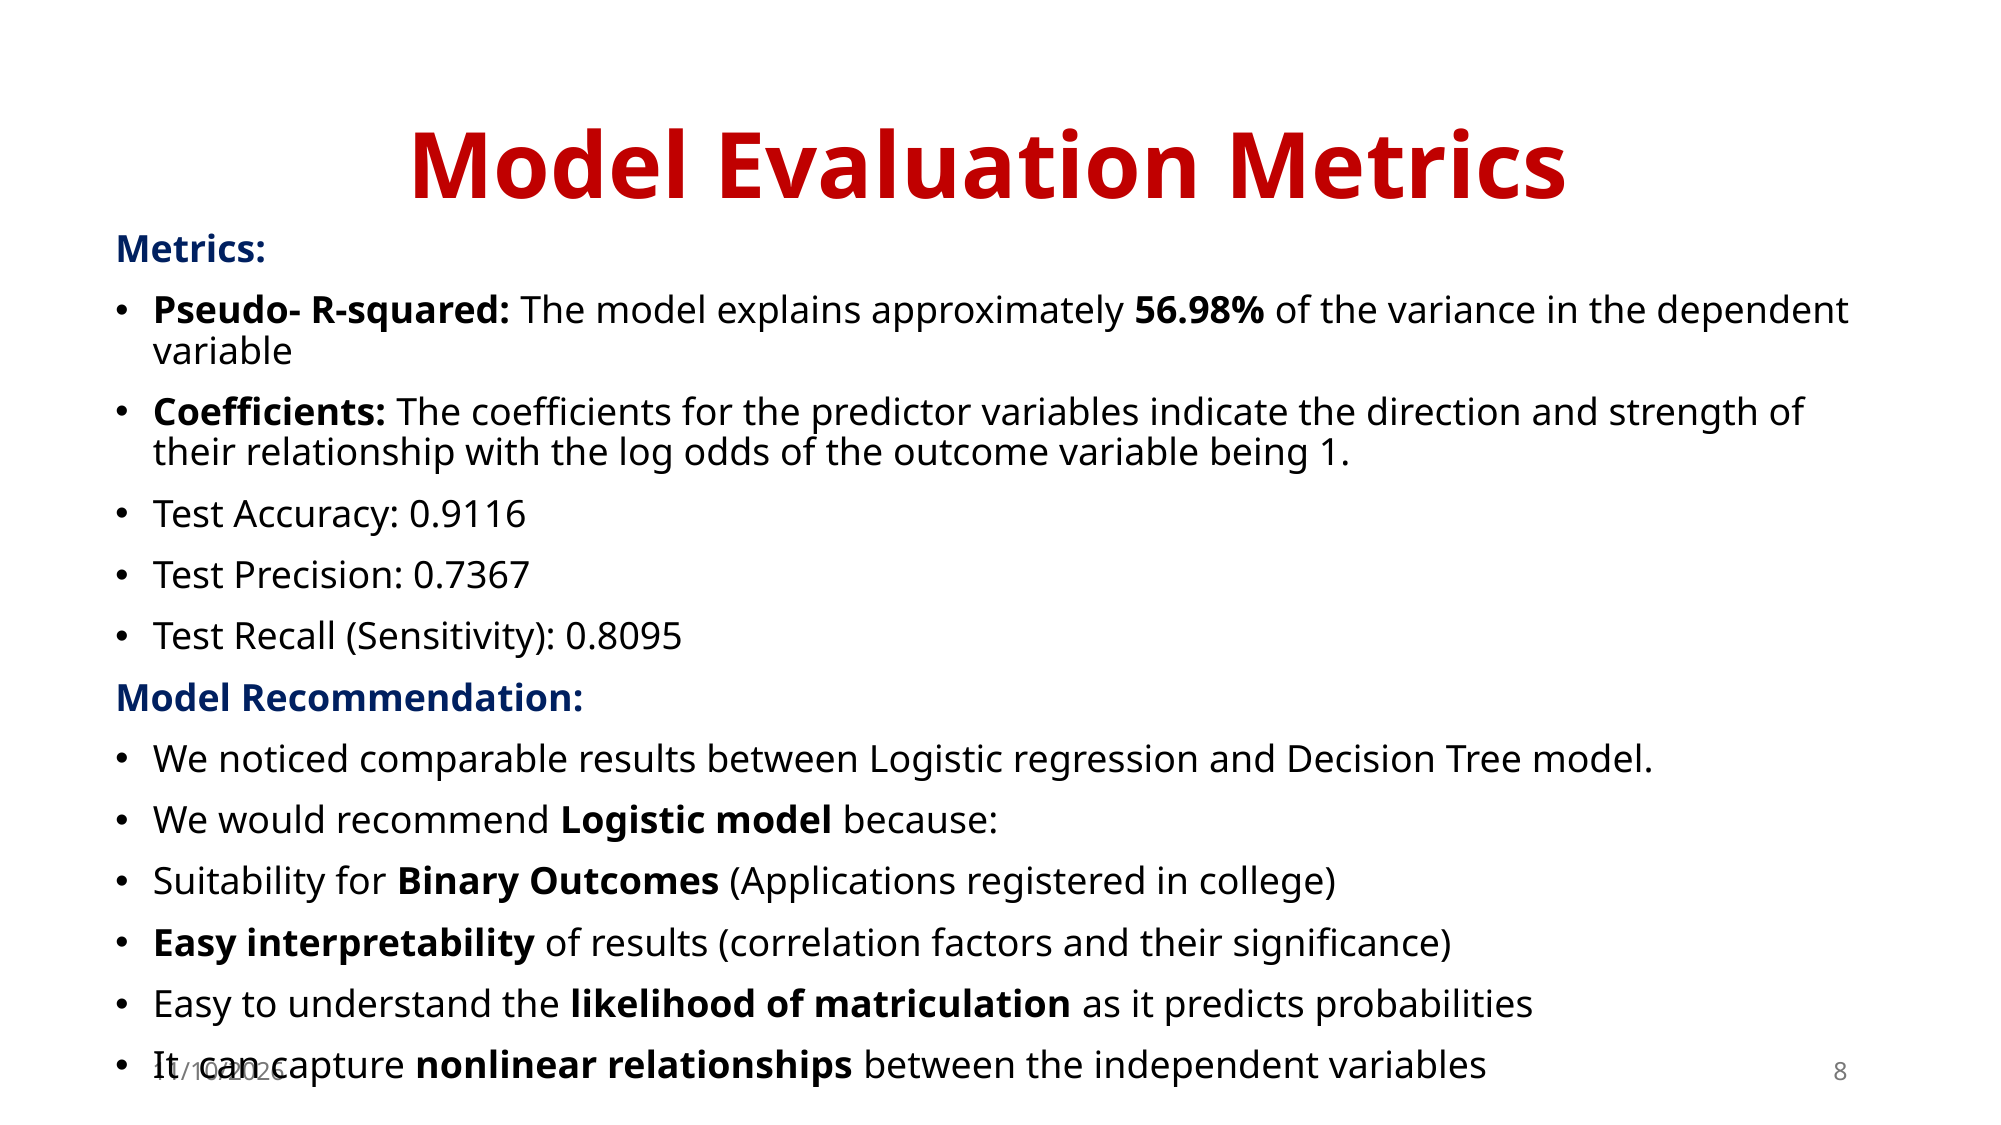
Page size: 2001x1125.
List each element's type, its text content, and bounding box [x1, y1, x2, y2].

footer [662, 1042, 1338, 1103]
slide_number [137, 1042, 588, 1103]
list Metrics: Pseudo- R-squared: The model explains approximately 56.98% of the variance in the dependent variable Coefficients: The coefficients for the predictor variables indicate the direction and strength of their relationship with the log odds of the outcome variable being 1. Test Accuracy: 0.9116 Test Precision: 0.7367 Test Recall (Sensitivity): 0.8095 Model Recommendation: We noticed comparable results between Logistic regression and Decision Tree model. We would recommend Logistic model because: Suitability for Binary Outcomes (Applications registered in college) Easy interpretability of results (correlation factors and their significance) Easy to understand the likelihood of matriculation as it predicts probabilities It can capture nonlinear relationships between the independent variables [100, 222, 1908, 1066]
slide_number 8 [1412, 1042, 1863, 1103]
title Model Evaluation Metrics [137, 59, 1863, 222]
